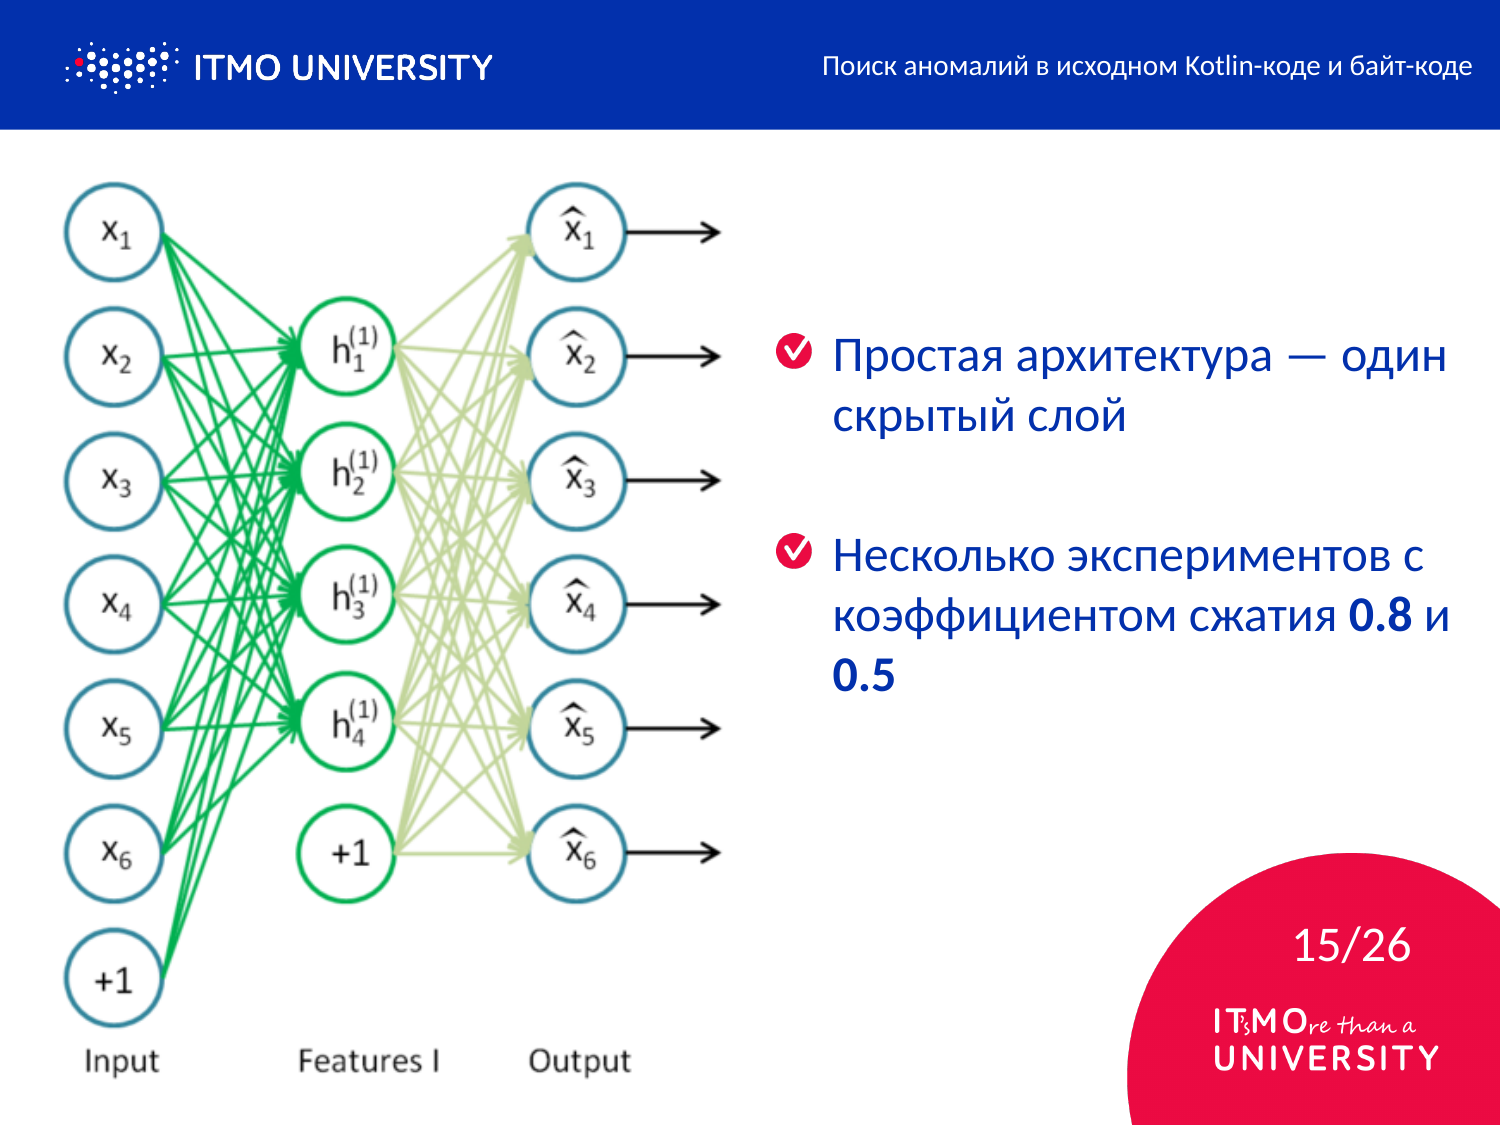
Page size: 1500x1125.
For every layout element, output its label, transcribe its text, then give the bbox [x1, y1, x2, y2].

list Простая архитектура — один скрытый слой Несколько экспериментов с коэффициентом сжатия 0.8 и 0.5 [761, 313, 1500, 785]
picture [1107, 832, 1500, 1125]
picture [776, 533, 812, 569]
text_box 15/26 [1276, 903, 1427, 979]
picture [776, 333, 812, 369]
picture [53, 181, 742, 1107]
footer Поиск аномалий в исходном Kotlin-коде и байт-коде [724, 12, 1488, 114]
picture [0, 0, 545, 140]
